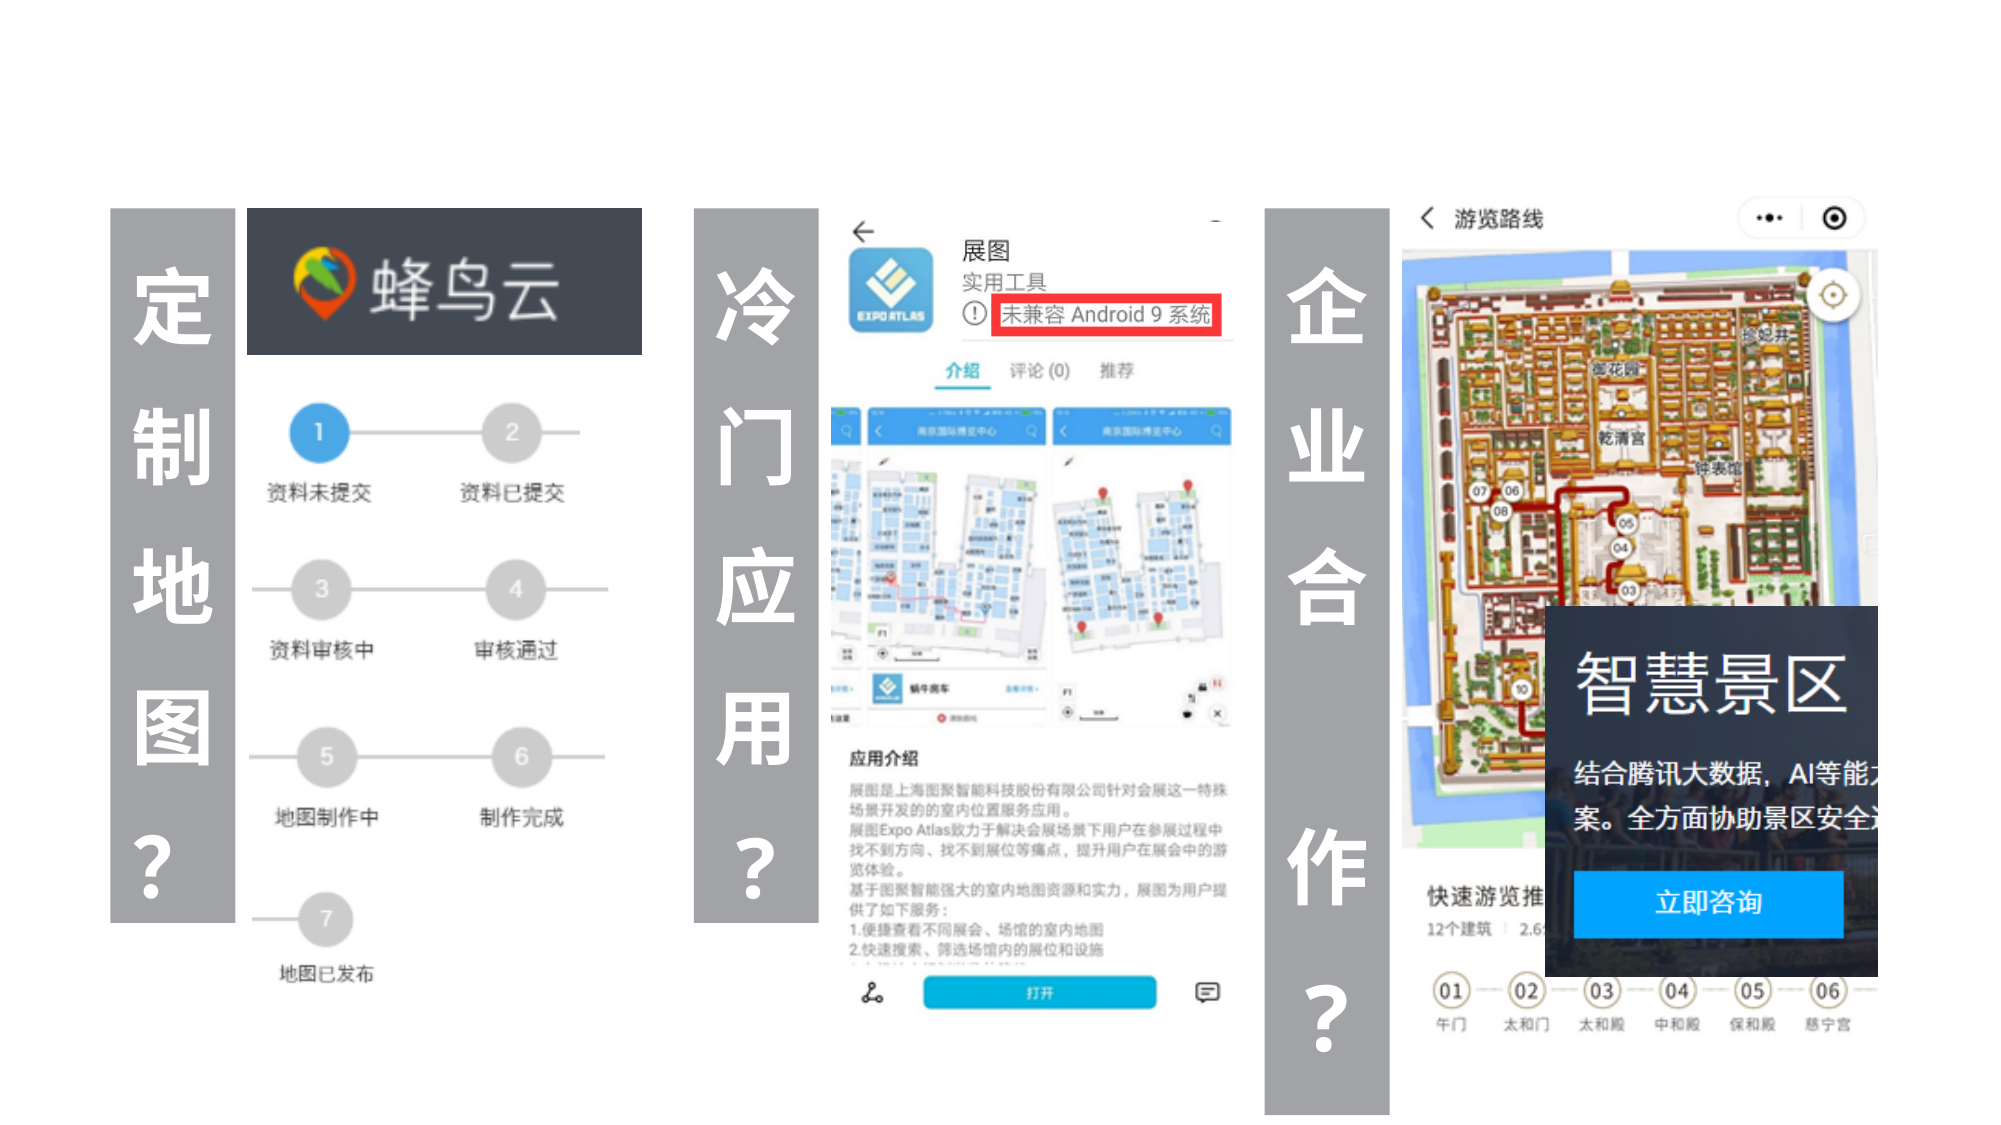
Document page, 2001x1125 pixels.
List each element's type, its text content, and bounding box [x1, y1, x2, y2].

picture [252, 872, 392, 1015]
picture [247, 208, 642, 355]
text_box 企业合 作 ? [1264, 208, 1390, 1116]
picture [831, 208, 1250, 1021]
picture [252, 541, 609, 684]
picture [1402, 191, 1878, 1048]
picture [249, 697, 605, 861]
text_box 冷门应用 ? [693, 208, 819, 923]
text_box 定制地图 ？ [110, 208, 236, 923]
picture [254, 379, 580, 530]
